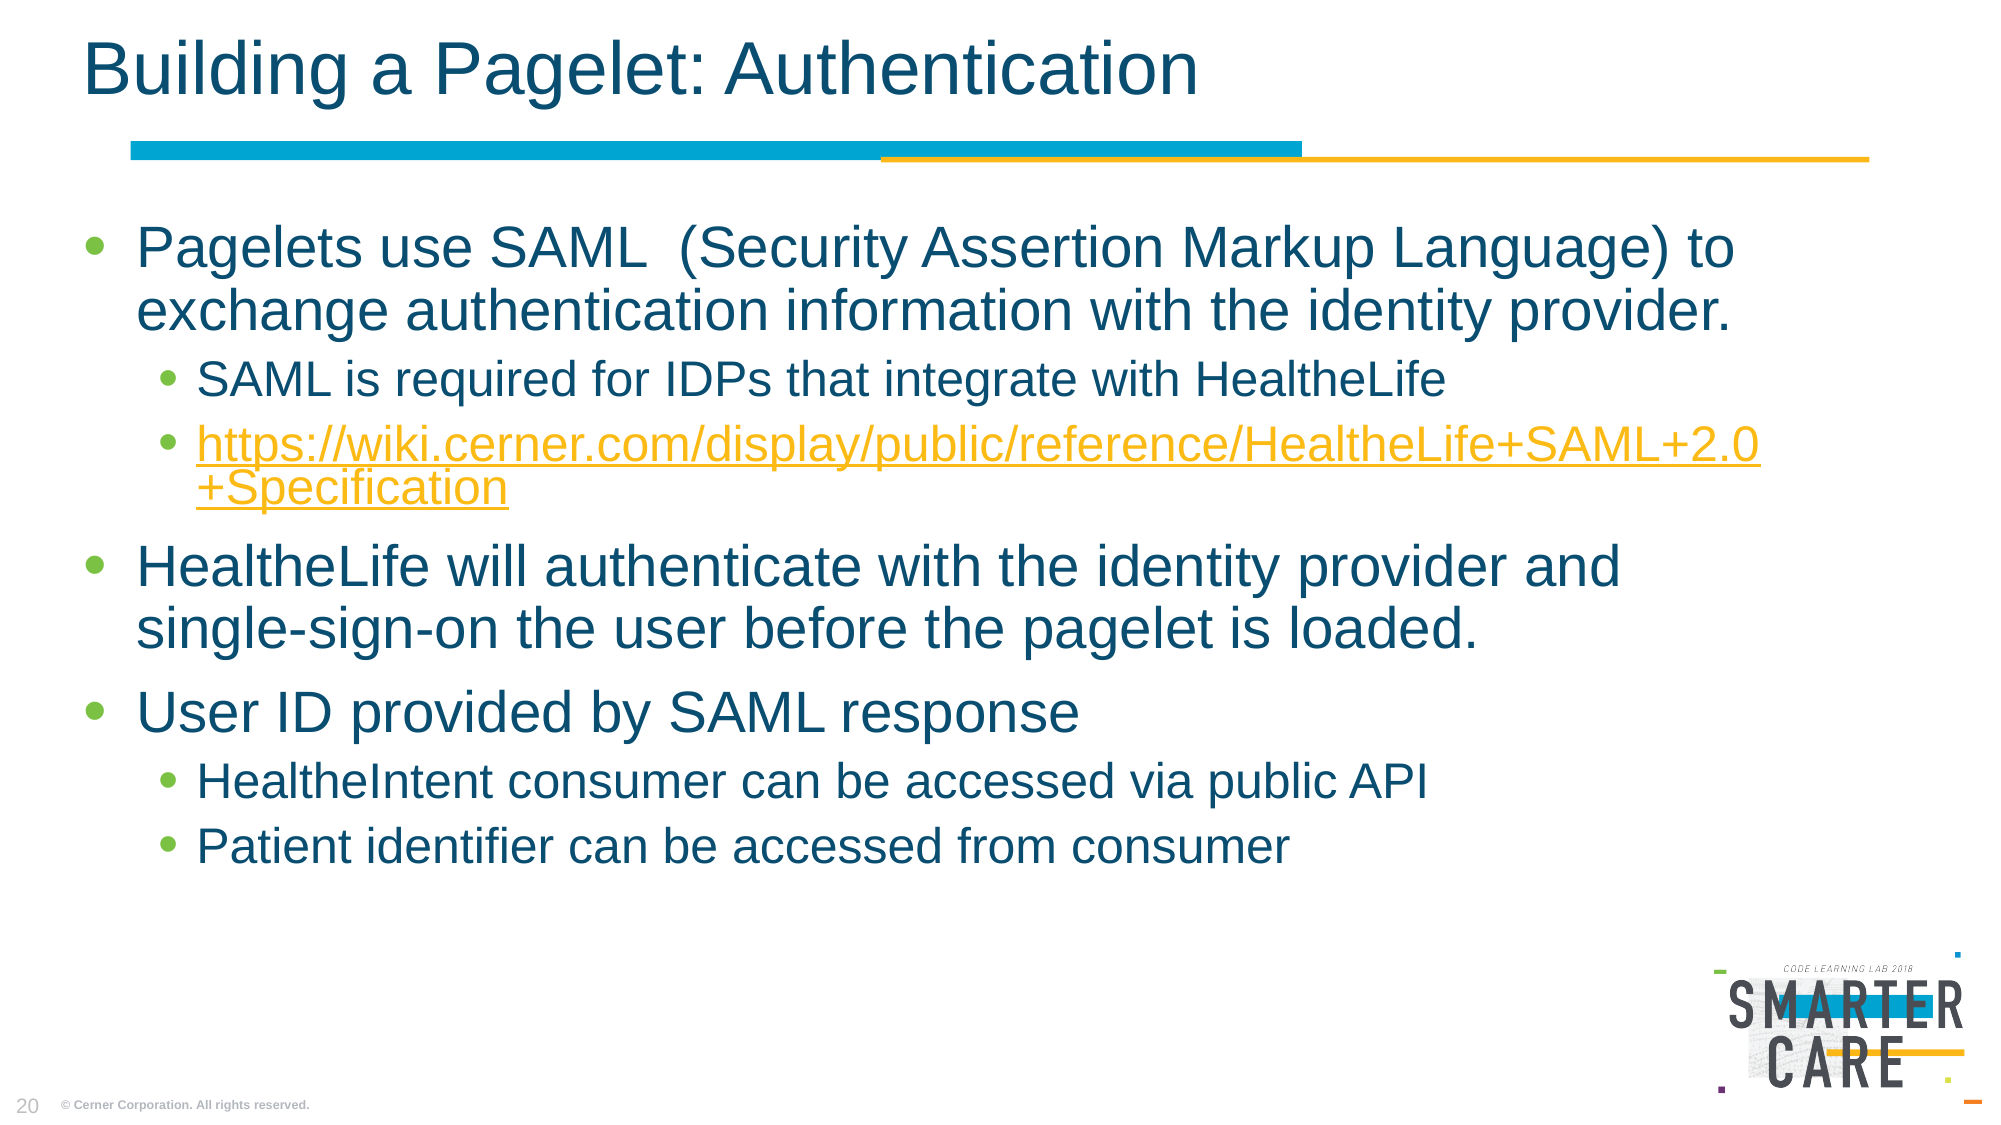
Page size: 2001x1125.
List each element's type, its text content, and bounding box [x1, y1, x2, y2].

list Pagelets use SAML (Security Assertion Markup Language) to exchange authentication information with the identity provider. SAML is required for IDPs that integrate with HealtheLife https://wiki.cerner.com/display/public/reference/HealtheLife+SAML+2.0+Specification HealtheLife will authenticate with the identity provider and single-sign-on the user before the pagelet is loaded. User ID provided by SAML response HealtheIntent consumer can be accessed via public API Patient identifier can be accessed from consumer [69, 210, 1794, 953]
picture [1714, 952, 1982, 1104]
title Building a Pagelet: Authentication [67, 0, 1793, 142]
